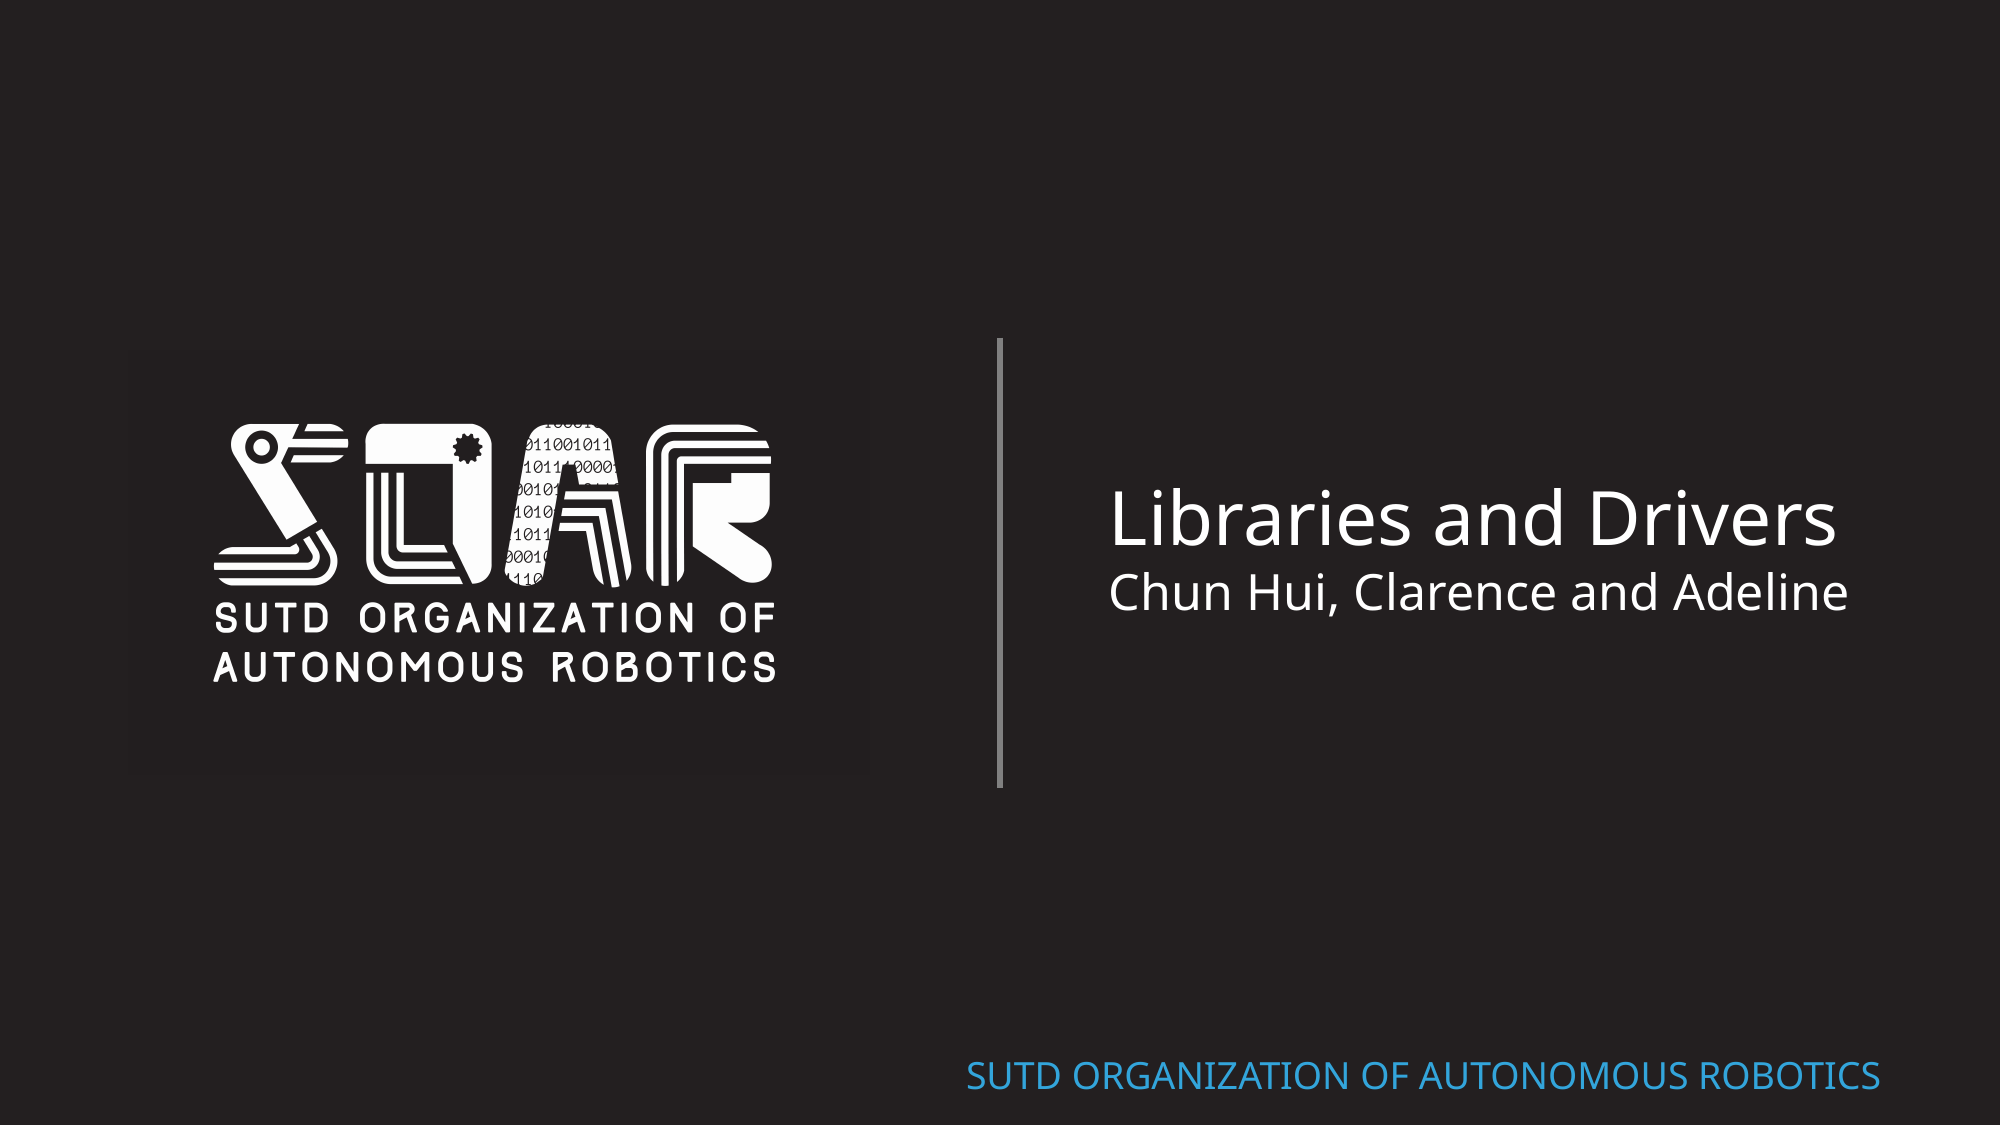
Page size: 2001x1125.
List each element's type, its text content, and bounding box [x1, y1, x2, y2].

text_box Libraries and Drivers Chun Hui, Clarence and Adeline [1093, 462, 1900, 628]
picture [128, 350, 870, 775]
text_box SUTD ORGANIZATION OF AUTONOMOUS ROBOTICS [951, 1045, 1897, 1105]
